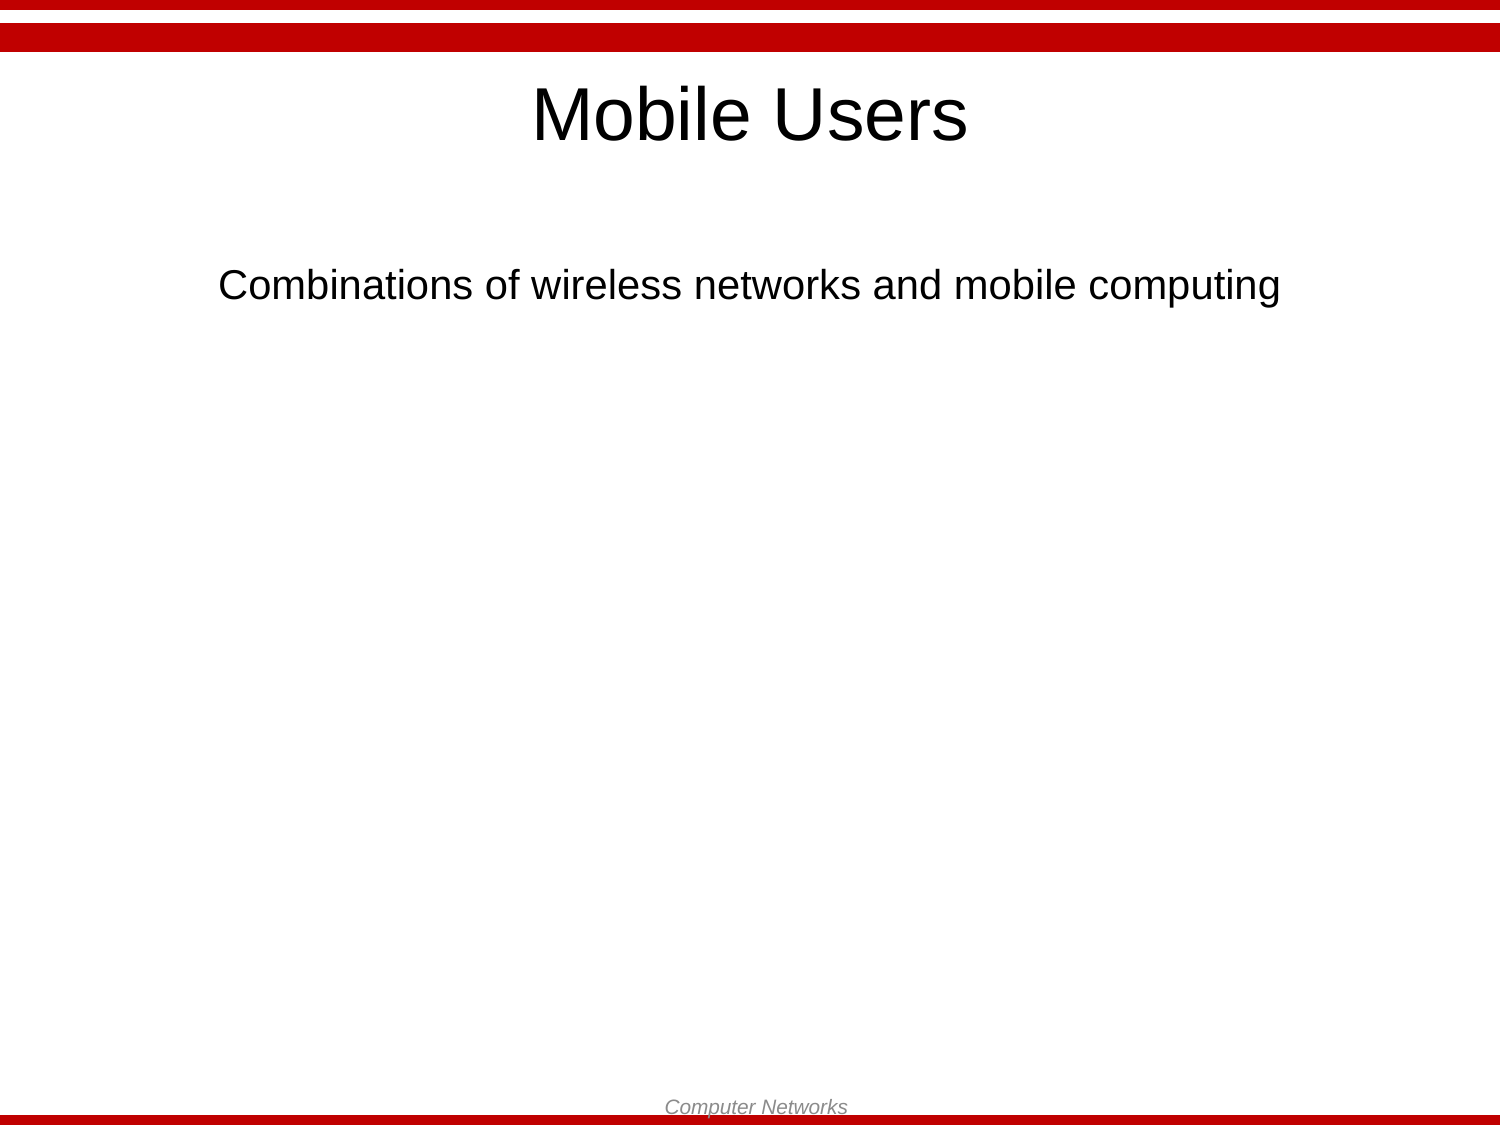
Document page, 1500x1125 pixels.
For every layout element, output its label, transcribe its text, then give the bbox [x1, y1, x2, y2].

footer Computer Networks [50, 1087, 1463, 1125]
list Combinations of wireless networks and mobile computing [74, 224, 1426, 1006]
title Mobile Users [74, 44, 1426, 176]
